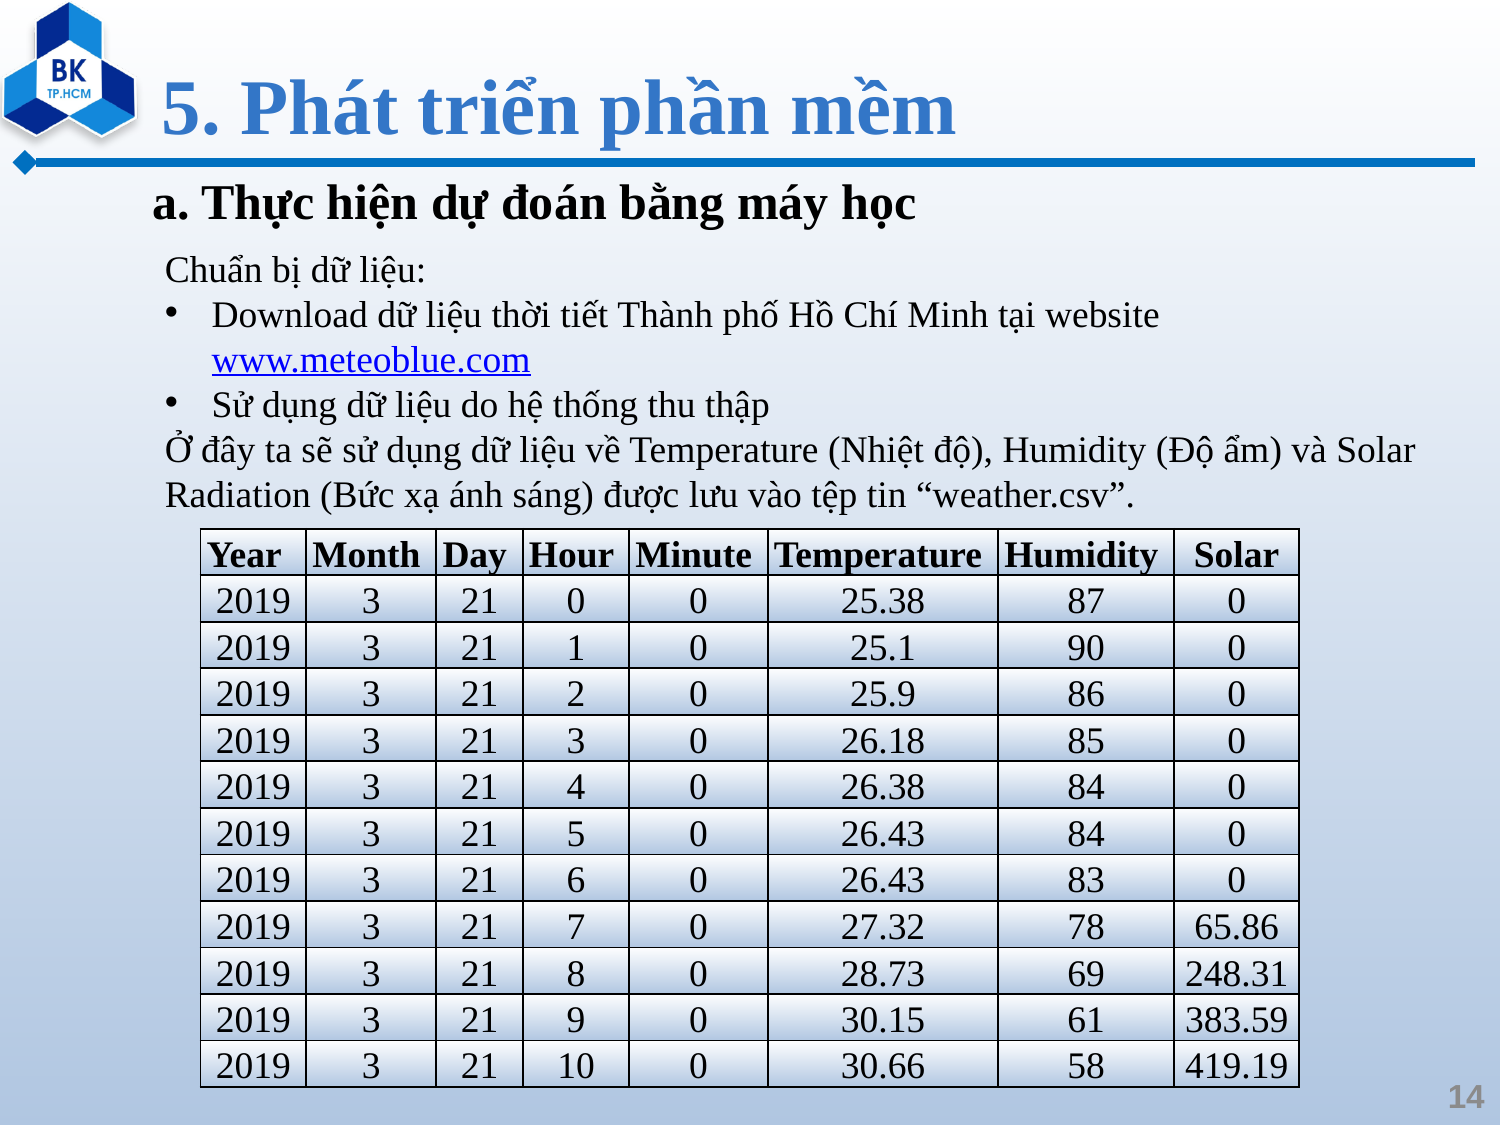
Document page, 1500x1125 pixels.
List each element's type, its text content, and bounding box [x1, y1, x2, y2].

table_cell 0 [1175, 623, 1298, 667]
table_cell 3 [307, 576, 435, 621]
table_cell 0 [630, 669, 767, 714]
table_cell 65.86 [1175, 902, 1298, 947]
table_cell 21 [437, 669, 522, 714]
table_cell 2019 [201, 995, 305, 1040]
table_cell 21 [437, 902, 522, 947]
table_cell 6 [524, 855, 628, 900]
table_cell 21 [437, 576, 522, 621]
table_cell 2 [524, 669, 628, 714]
table_cell 9 [524, 995, 628, 1040]
table_cell 26.43 [769, 855, 997, 900]
table_cell 2019 [201, 623, 305, 667]
table_cell 25.9 [769, 669, 997, 714]
table_cell 86 [999, 669, 1173, 714]
table_cell 27.32 [769, 902, 997, 947]
table_cell 0 [630, 809, 767, 854]
table_cell 61 [999, 995, 1173, 1040]
table_cell 3 [307, 716, 435, 760]
table_cell 419.19 [1175, 1041, 1298, 1086]
table_cell 0 [1175, 669, 1298, 714]
table_cell 25.38 [769, 576, 997, 621]
table_cell 0 [630, 623, 767, 667]
table_cell 84 [999, 809, 1173, 854]
table_cell 26.43 [769, 809, 997, 854]
table_cell 30.15 [769, 995, 997, 1040]
table_cell 0 [630, 762, 767, 807]
table_cell 3 [524, 716, 628, 760]
table_cell 25.1 [769, 623, 997, 667]
table_cell 0 [1175, 809, 1298, 854]
table_cell 21 [437, 762, 522, 807]
table_cell 0 [630, 716, 767, 760]
slide_number 14 [1149, 1065, 1500, 1125]
table_cell 0 [524, 576, 628, 621]
table_header Minute [630, 530, 767, 574]
table_header Month [307, 530, 435, 574]
table_cell 3 [307, 855, 435, 900]
table_cell 21 [437, 623, 522, 667]
table_cell 0 [630, 995, 767, 1040]
table_cell 30.66 [769, 1041, 997, 1086]
table_cell 3 [307, 902, 435, 947]
table_cell 2019 [201, 669, 305, 714]
table_cell 21 [437, 948, 522, 993]
table_cell 3 [307, 809, 435, 854]
table_header Hour [524, 530, 628, 574]
table_header Year [201, 530, 305, 574]
table_cell 1 [524, 623, 628, 667]
table_cell 0 [1175, 716, 1298, 760]
table_header Temperature [769, 530, 997, 574]
table_cell 69 [999, 948, 1173, 993]
table_cell 2019 [201, 948, 305, 993]
table_cell 21 [437, 809, 522, 854]
table_cell 4 [524, 762, 628, 807]
table_cell 85 [999, 716, 1173, 760]
table_cell 2019 [201, 716, 305, 760]
table_cell 84 [999, 762, 1173, 807]
table_cell 3 [307, 948, 435, 993]
table_cell 5 [524, 809, 628, 854]
table_header Day [437, 530, 522, 574]
text_box Chuẩn bị dữ liệu: Download dữ liệu thời tiết Thành phố Hồ Chí Minh tại website www.meteoblue.com Sử dụng dữ liệu do hệ thống thu thập Ở đây ta sẽ sử dụng dữ liệu về Temperature (Nhiệt độ), Humidity (Độ ẩm) và Solar Radiation (Bức xạ ánh sáng) được lưu vào tệp tin “weather.csv”. [0, 237, 1500, 522]
table_cell 0 [630, 948, 767, 993]
table_cell 21 [437, 716, 522, 760]
table_cell 2019 [201, 855, 305, 900]
table_cell 0 [1175, 576, 1298, 621]
table_header Solar [1175, 530, 1298, 574]
table_cell 21 [437, 1041, 522, 1086]
table_cell 83 [999, 855, 1173, 900]
table_cell 21 [437, 855, 522, 900]
table_cell 383.59 [1175, 995, 1298, 1040]
table_cell 3 [307, 995, 435, 1040]
table_cell 3 [307, 1041, 435, 1086]
table_cell 58 [999, 1041, 1173, 1086]
table_cell 8 [524, 948, 628, 993]
table_cell 3 [307, 669, 435, 714]
table_cell 0 [1175, 762, 1298, 807]
table_cell 248.31 [1175, 948, 1298, 993]
picture [0, 0, 138, 138]
table_cell 78 [999, 902, 1173, 947]
table_cell 0 [630, 1041, 767, 1086]
table_cell 90 [999, 623, 1173, 667]
table_cell 3 [307, 762, 435, 807]
text_box a. Thực hiện dự đoán bằng máy học [62, 162, 1438, 237]
table_cell 3 [307, 623, 435, 667]
table_cell 87 [999, 576, 1173, 621]
table_cell 0 [630, 902, 767, 947]
table_cell 26.38 [769, 762, 997, 807]
table_cell 10 [524, 1041, 628, 1086]
title 5. Phát triển phần mềm [146, 47, 1500, 159]
table_cell 2019 [201, 762, 305, 807]
table_cell 2019 [201, 902, 305, 947]
table_cell 21 [437, 995, 522, 1040]
table_header Humidity [999, 530, 1173, 574]
table_cell 0 [1175, 855, 1298, 900]
table_cell 26.18 [769, 716, 997, 760]
table_cell 28.73 [769, 948, 997, 993]
table_cell 0 [630, 855, 767, 900]
table_cell 2019 [201, 1041, 305, 1086]
table_cell 0 [630, 576, 767, 621]
table_cell 2019 [201, 576, 305, 621]
table_cell 7 [524, 902, 628, 947]
table_cell 2019 [201, 809, 305, 854]
